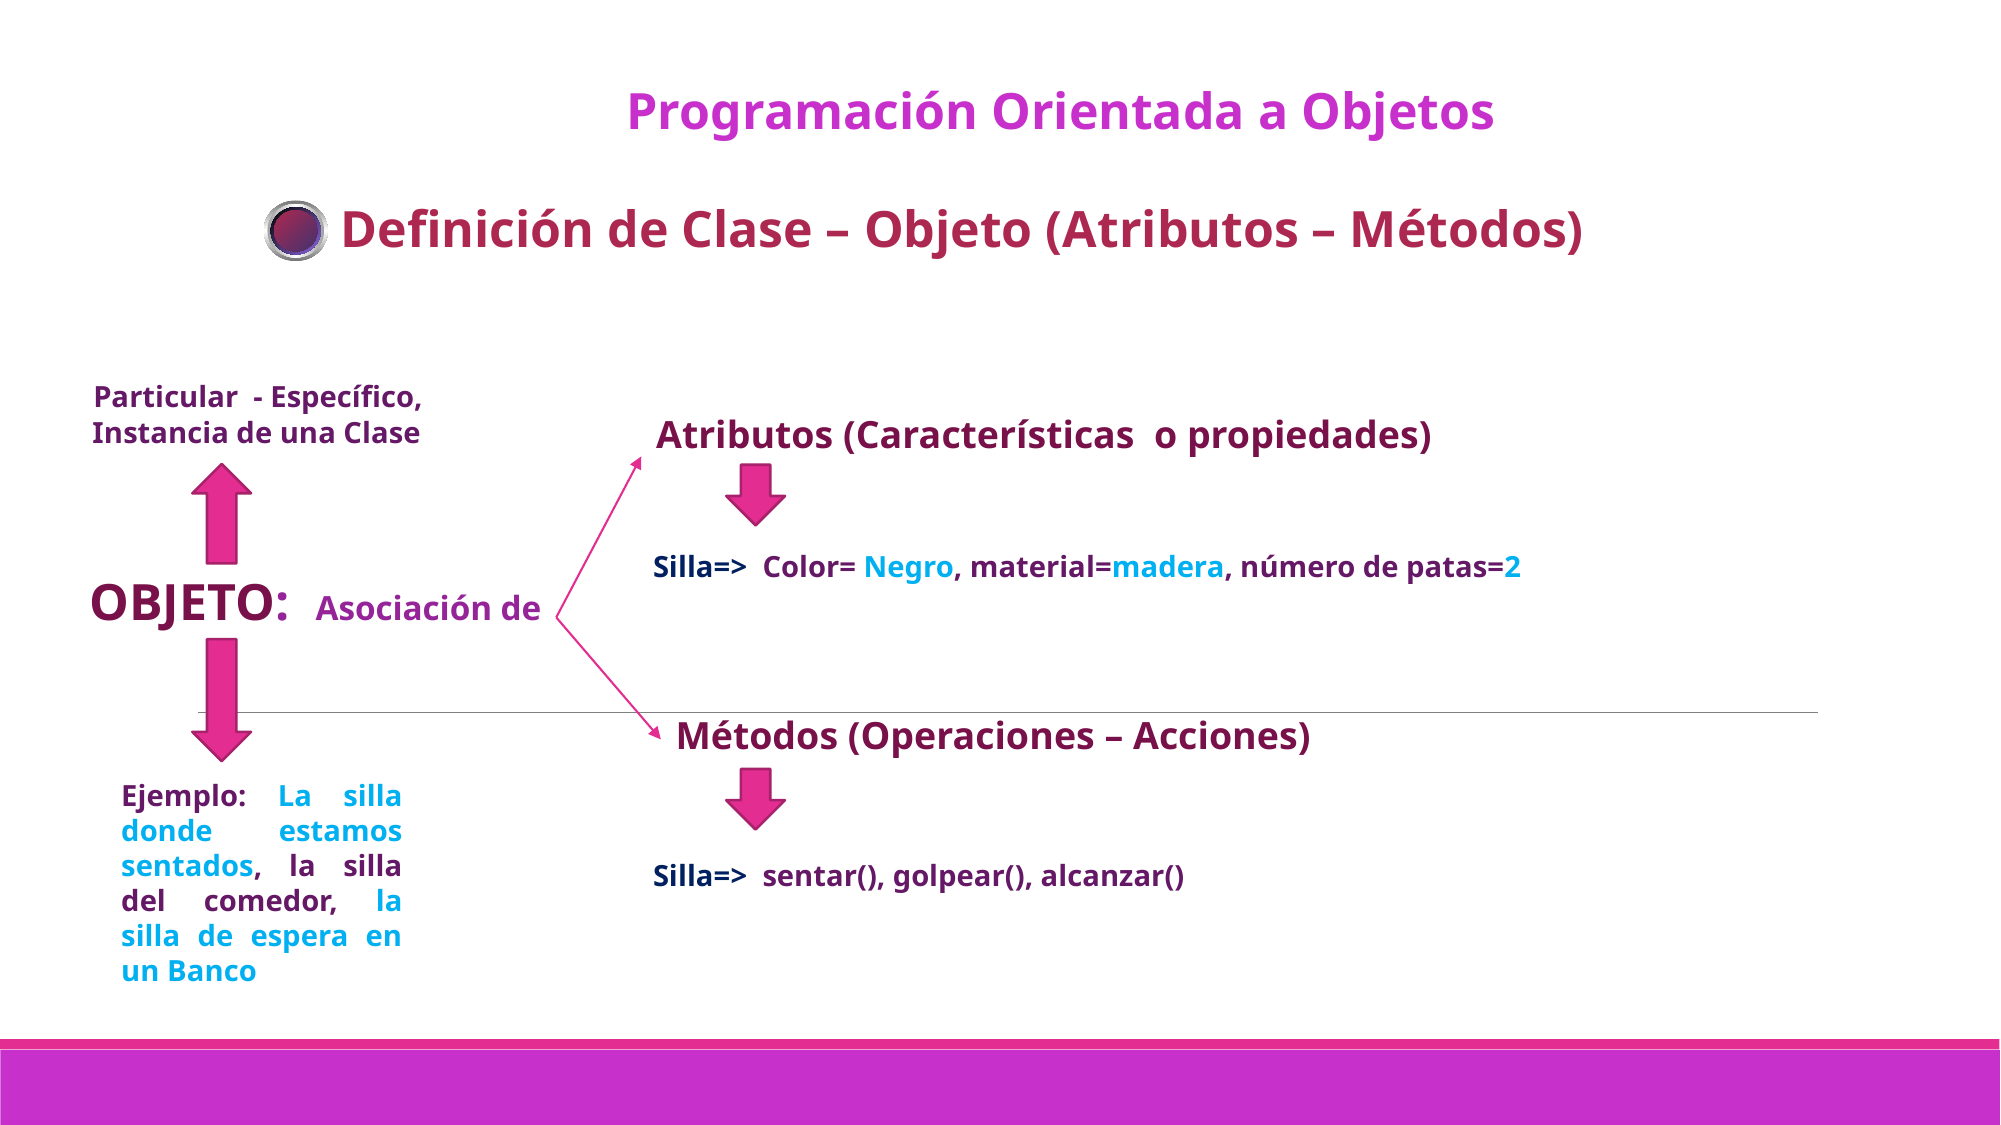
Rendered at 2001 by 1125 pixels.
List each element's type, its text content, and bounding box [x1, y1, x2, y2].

text_box Silla=> sentar(), golpear(), alcanzar() [638, 849, 1272, 900]
text_box Programación Orientada a Objetos [611, 72, 1711, 148]
text_box Ejemplo: La silla donde estamos sentados, la silla del comedor, la silla de espera en un Banco [106, 769, 418, 995]
text_box Atributos (Características o propiedades) [641, 403, 1966, 463]
text_box Silla=> Color= Negro, material=madera, número de patas=2 [650, 540, 1609, 591]
text_box Particular - Específico, [78, 370, 449, 406]
text_box [725, 463, 787, 527]
text_box Métodos (Operaciones – Acciones) [660, 705, 1985, 765]
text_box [263, 199, 329, 262]
text_box [725, 767, 787, 831]
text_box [555, 455, 642, 615]
text_box OBJETO: Asociación de [75, 563, 552, 639]
text_box [191, 637, 253, 763]
text_box Instancia de una Clase [77, 406, 449, 457]
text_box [555, 616, 662, 740]
text_box Definición de Clase – Objeto (Atributos – Métodos) [326, 189, 1783, 265]
text_box [191, 463, 253, 565]
